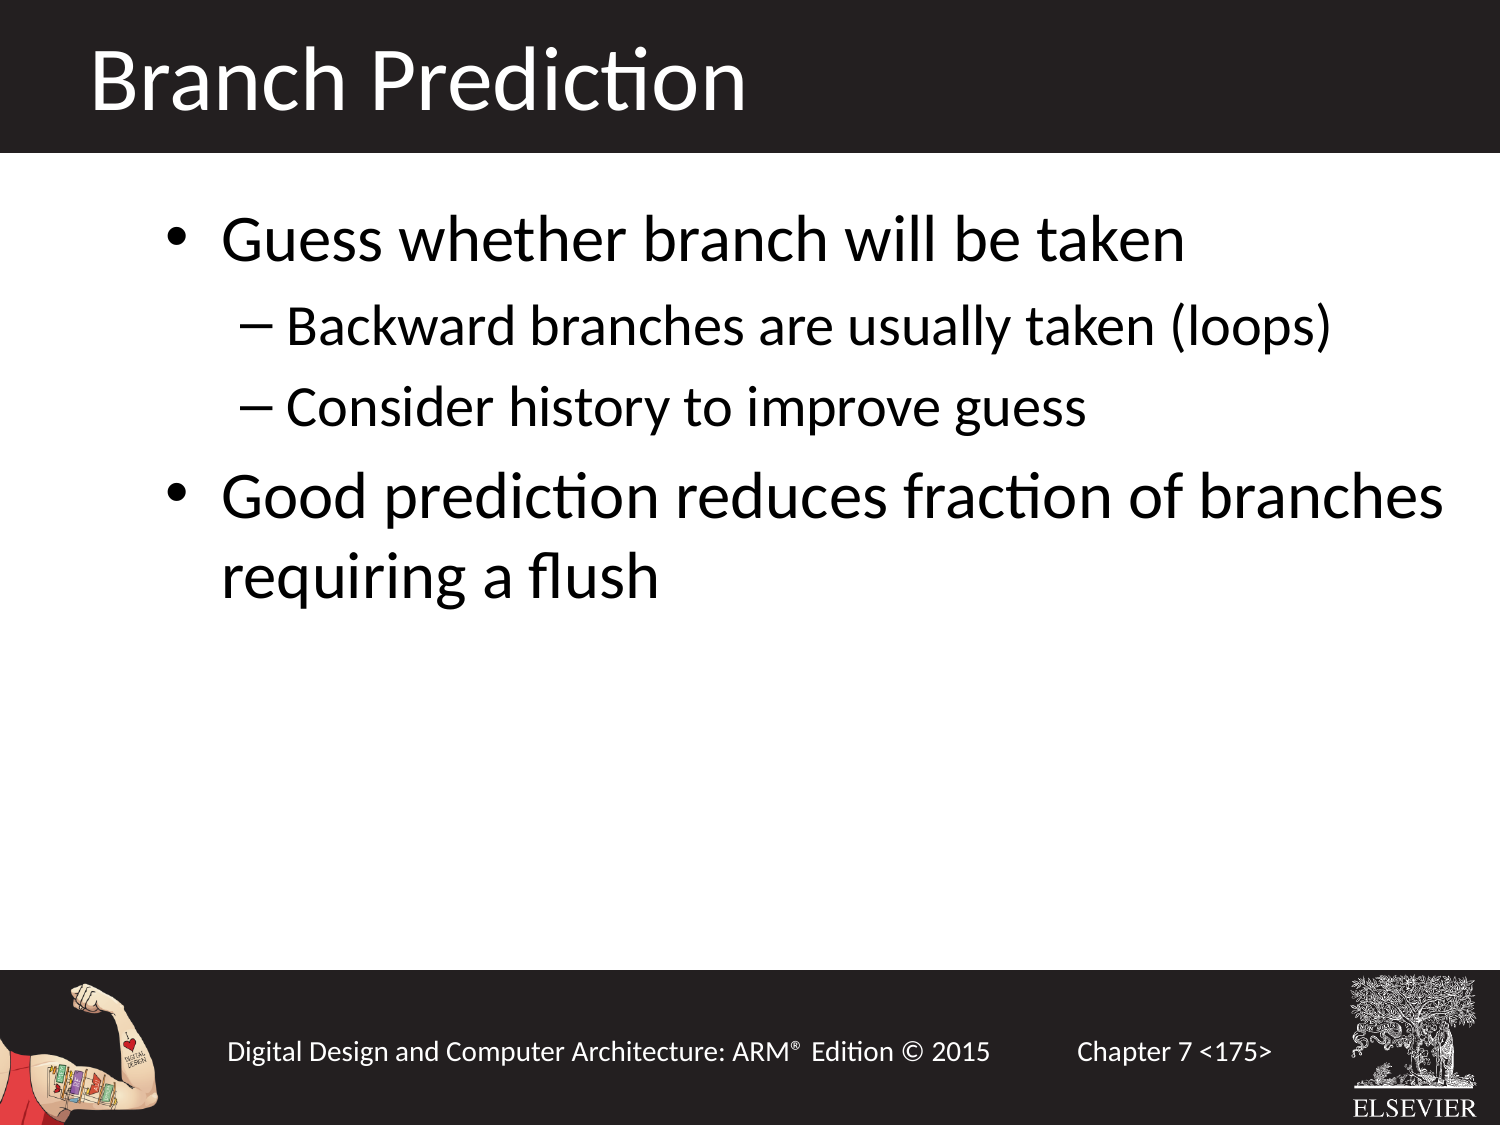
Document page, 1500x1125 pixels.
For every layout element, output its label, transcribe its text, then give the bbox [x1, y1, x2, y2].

picture [1350, 974, 1477, 1117]
text_box Branch Prediction [75, 11, 1375, 136]
picture [0, 979, 163, 1125]
list Guess whether branch will be taken Backward branches are usually taken (loops) Consider history to improve guess Good prediction reduces fraction of branches requiring a flush [150, 187, 1500, 930]
